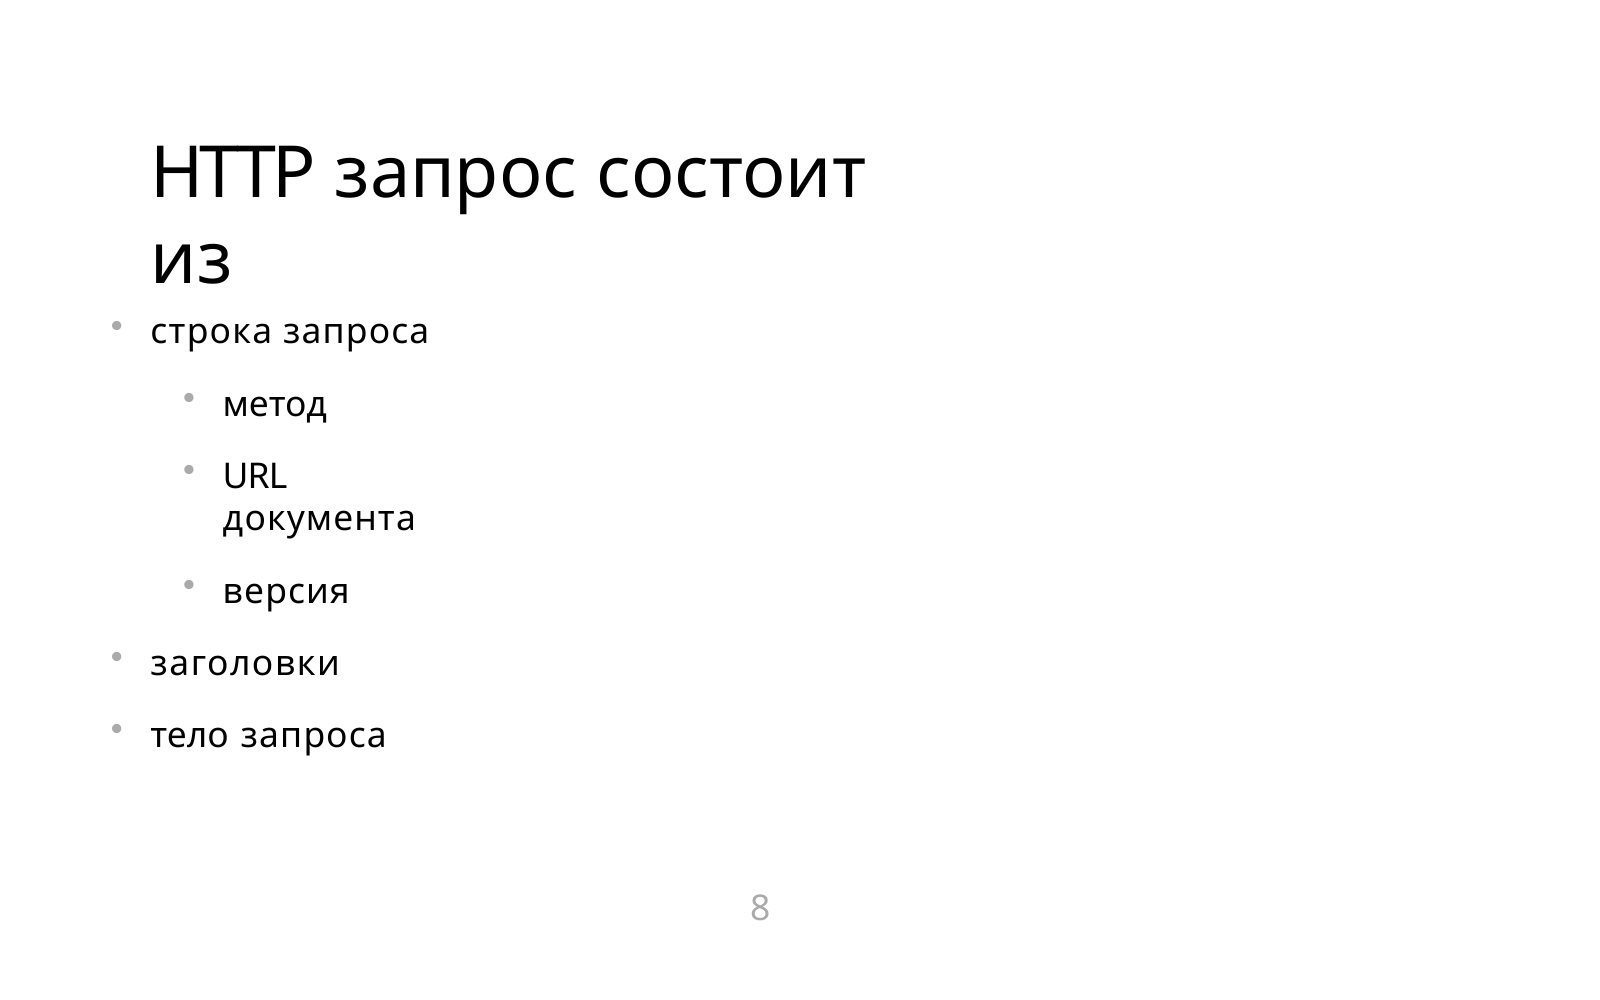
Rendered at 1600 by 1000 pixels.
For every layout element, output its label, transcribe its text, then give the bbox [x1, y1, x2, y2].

title HTTP запрос состоит из [148, 123, 951, 299]
text_box строка запроса метод URL документа версия заголовки тело запроса [108, 305, 488, 755]
slide_number 8 [743, 879, 800, 1000]
